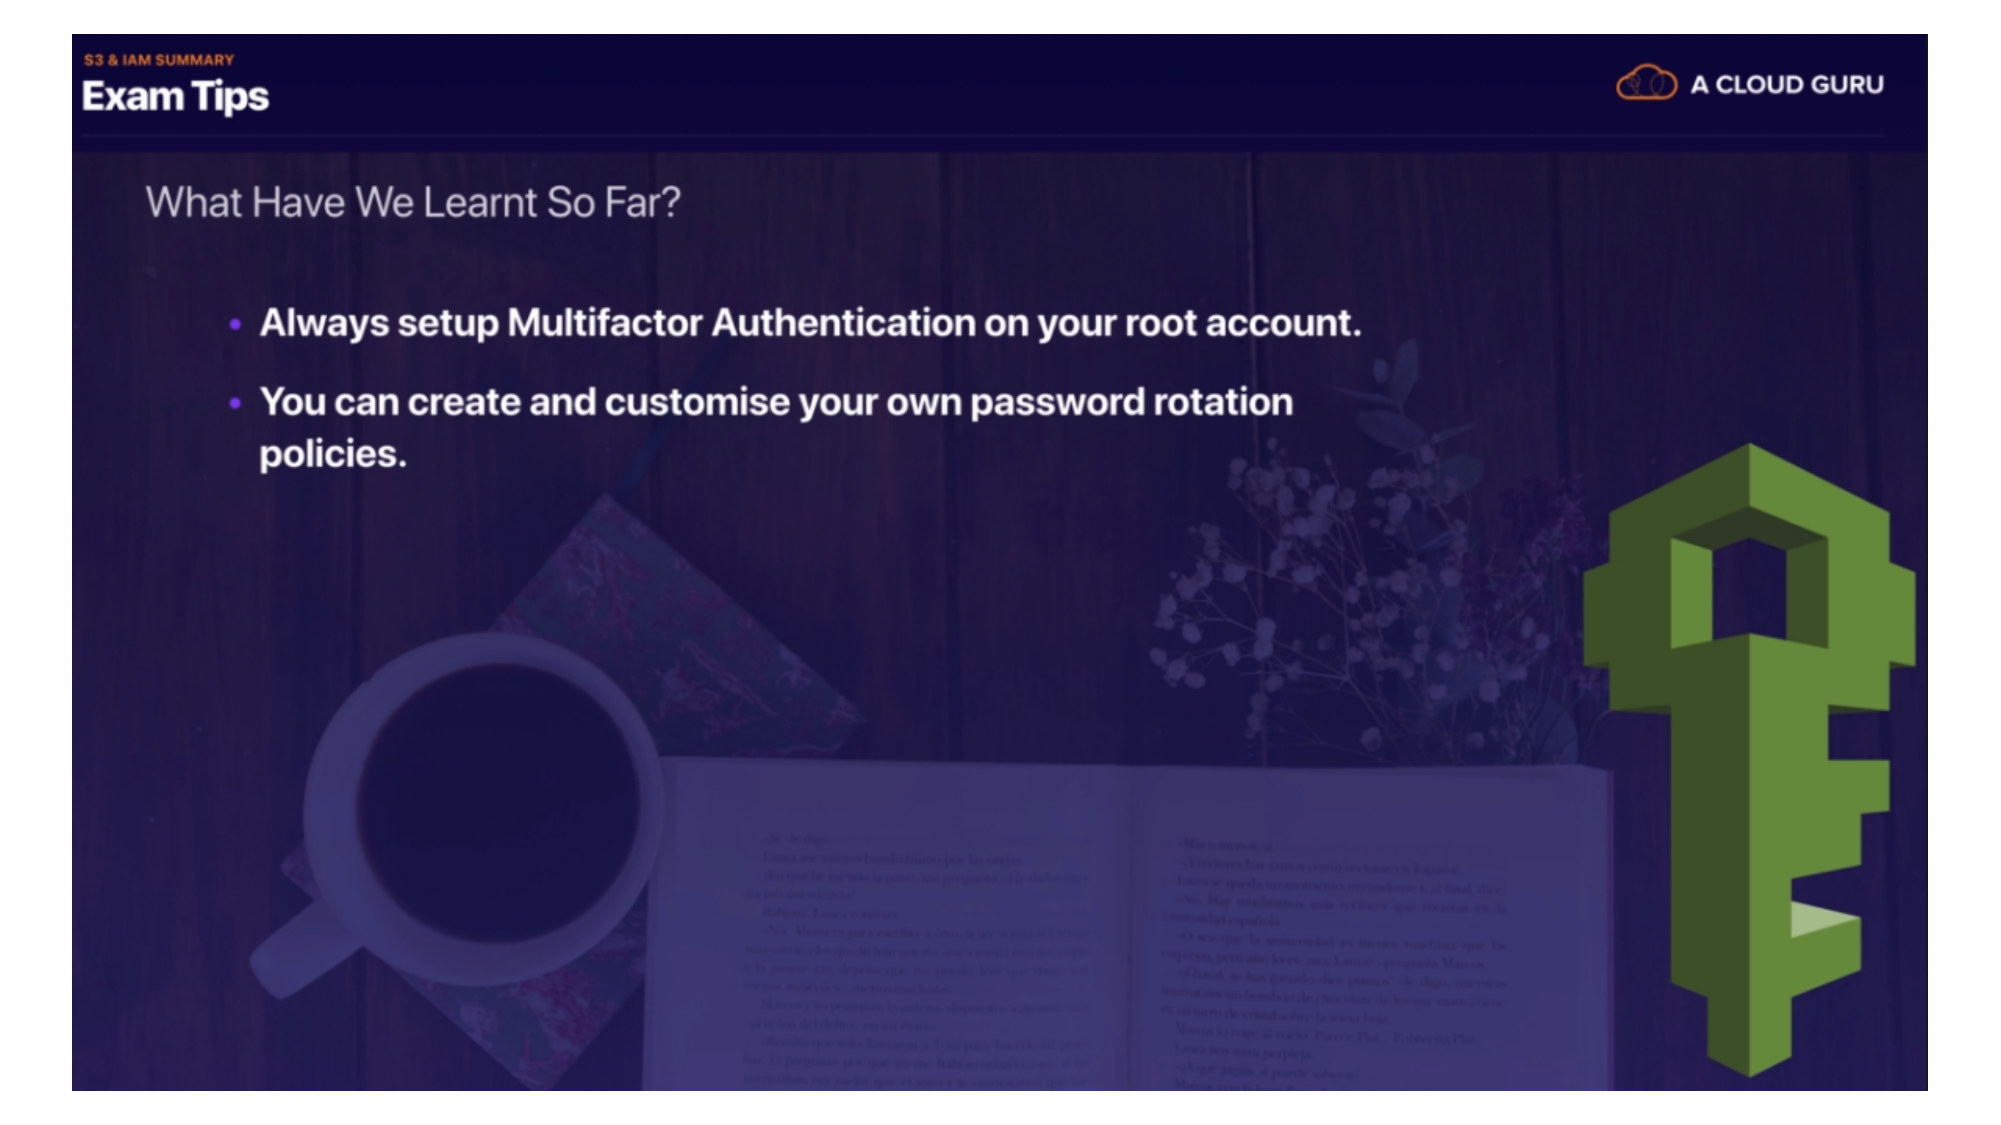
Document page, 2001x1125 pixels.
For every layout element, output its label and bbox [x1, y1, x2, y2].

picture [72, 34, 1928, 1091]
